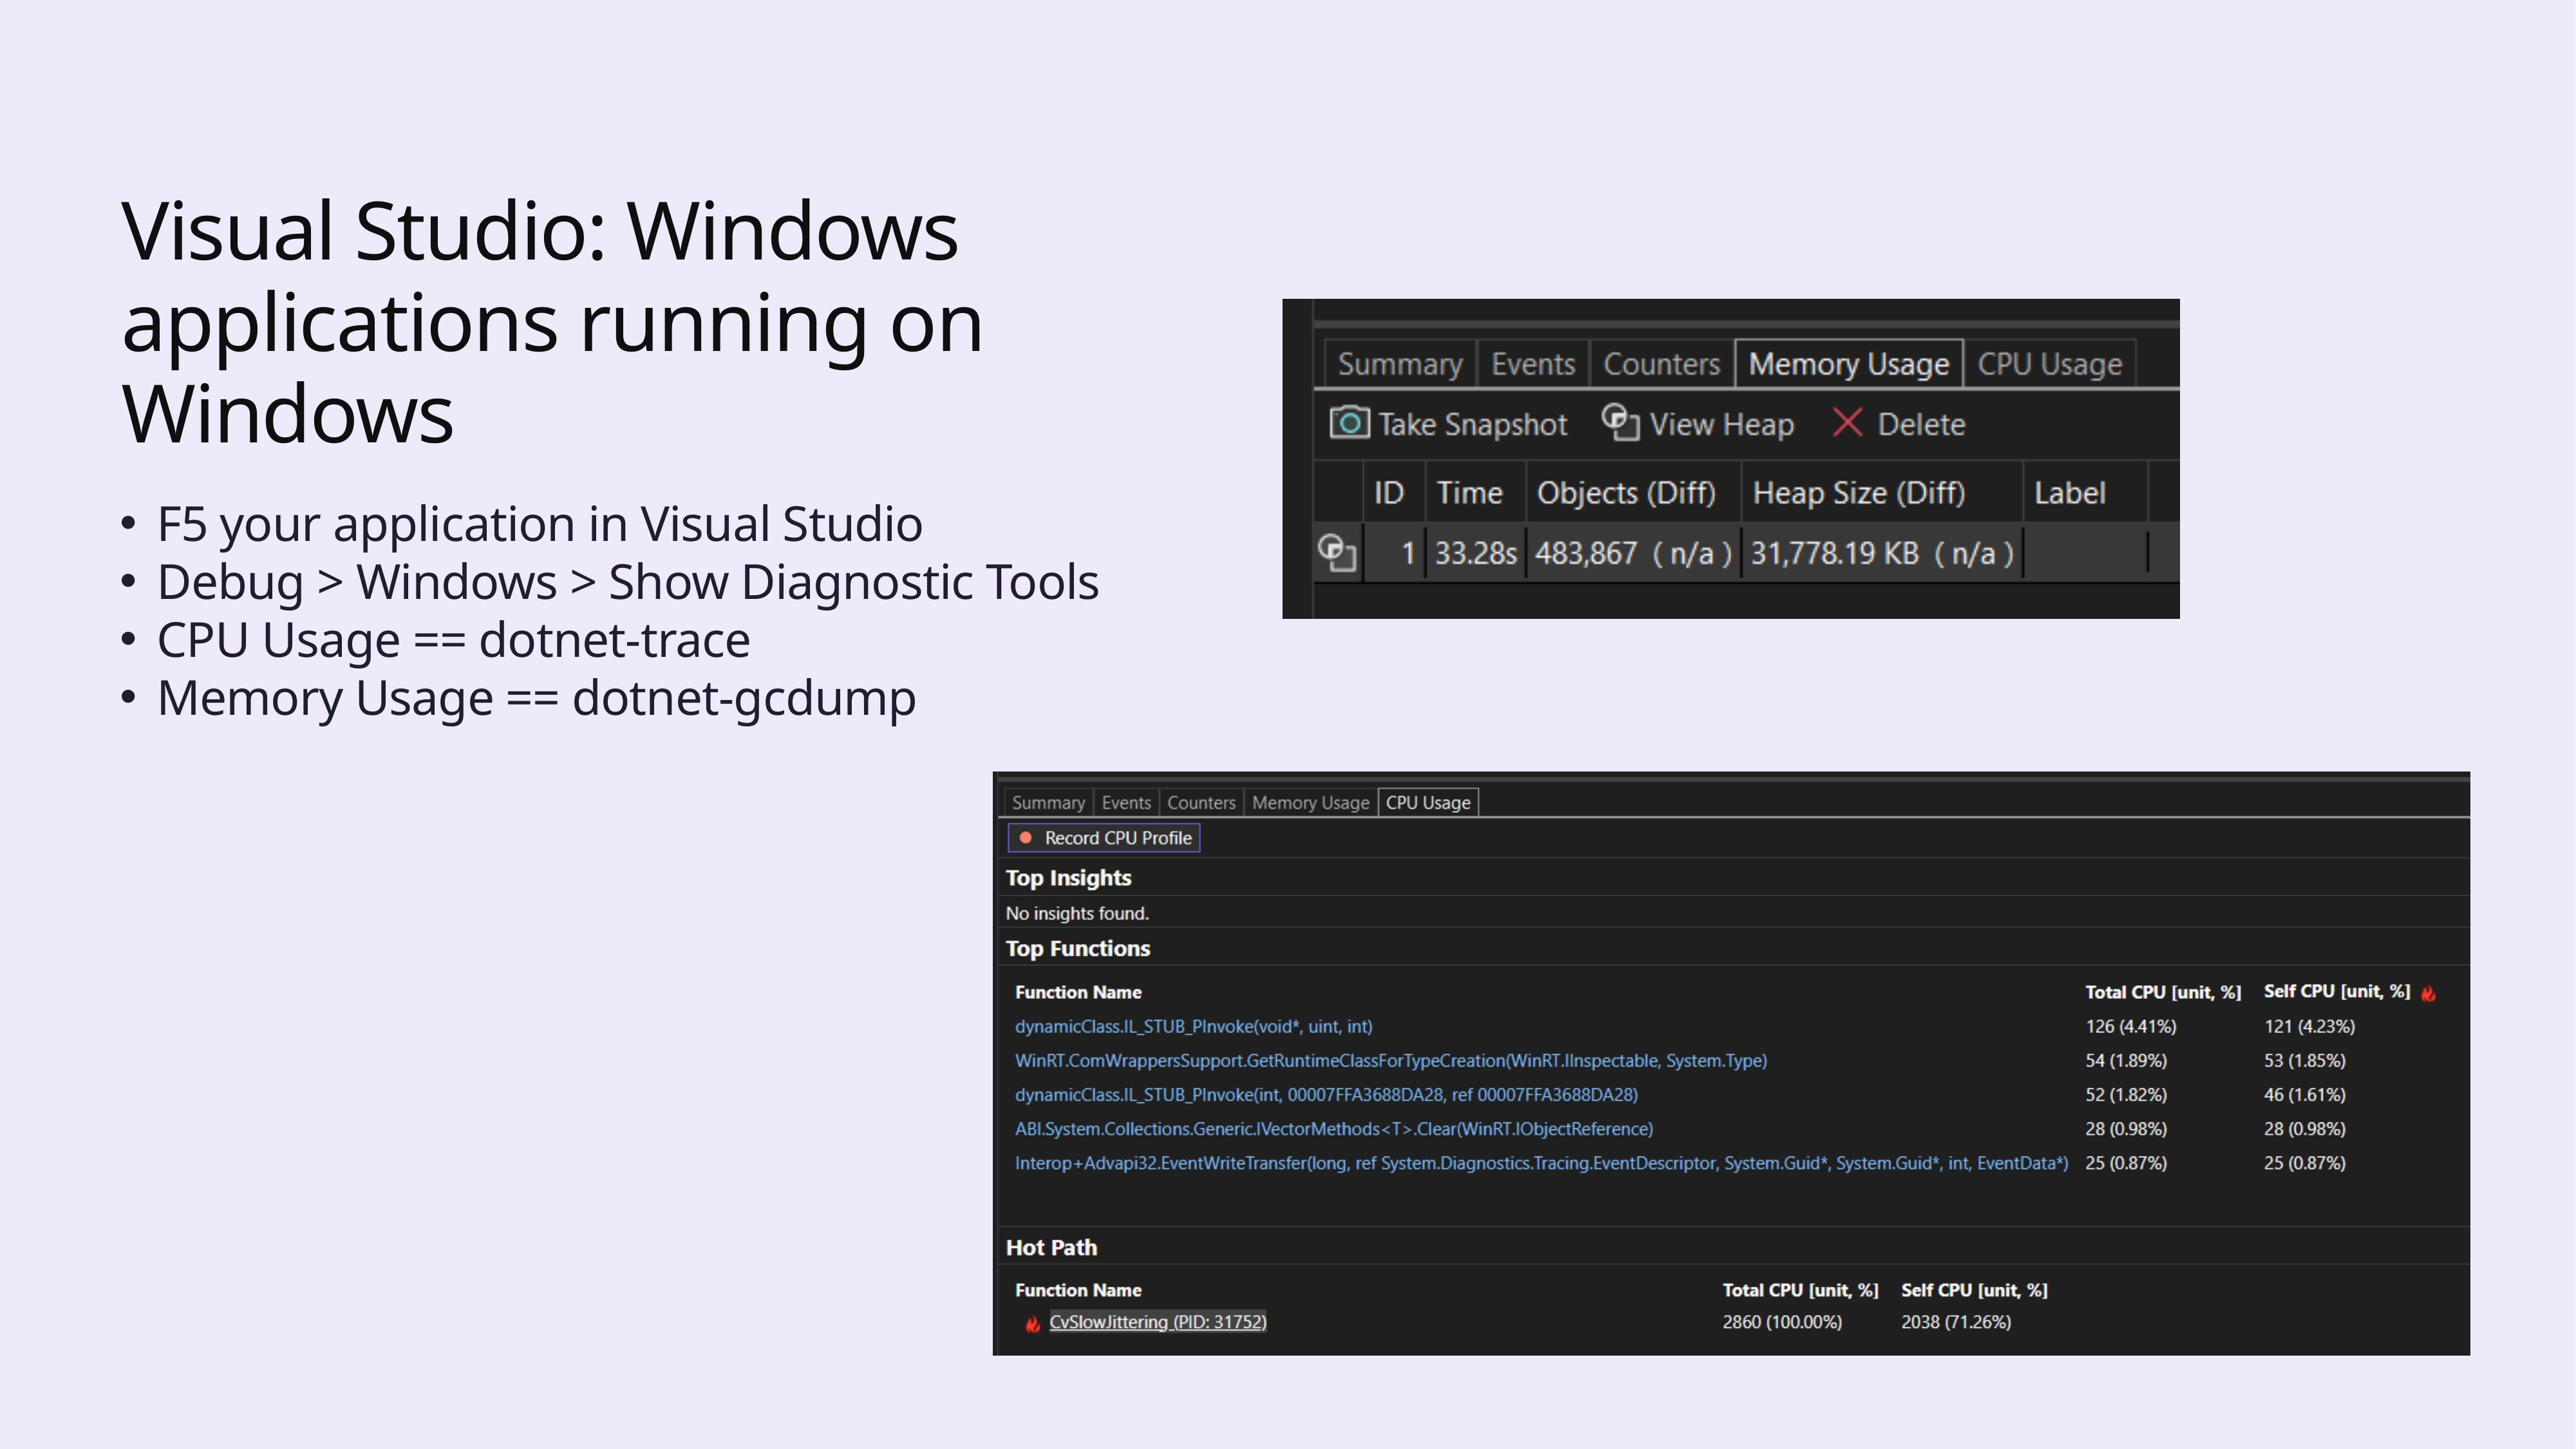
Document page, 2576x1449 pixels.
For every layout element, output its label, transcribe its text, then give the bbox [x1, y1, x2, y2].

list Visual Studio: Windows applications running on Windows [111, 180, 1207, 459]
picture [1283, 299, 2180, 619]
list F5 your application in Visual Studio Debug > Windows > Show Diagnostic Tools CPU Usage == dotnet-trace Memory Usage == dotnet-gcdump [111, 488, 1119, 875]
picture [993, 772, 2470, 1356]
